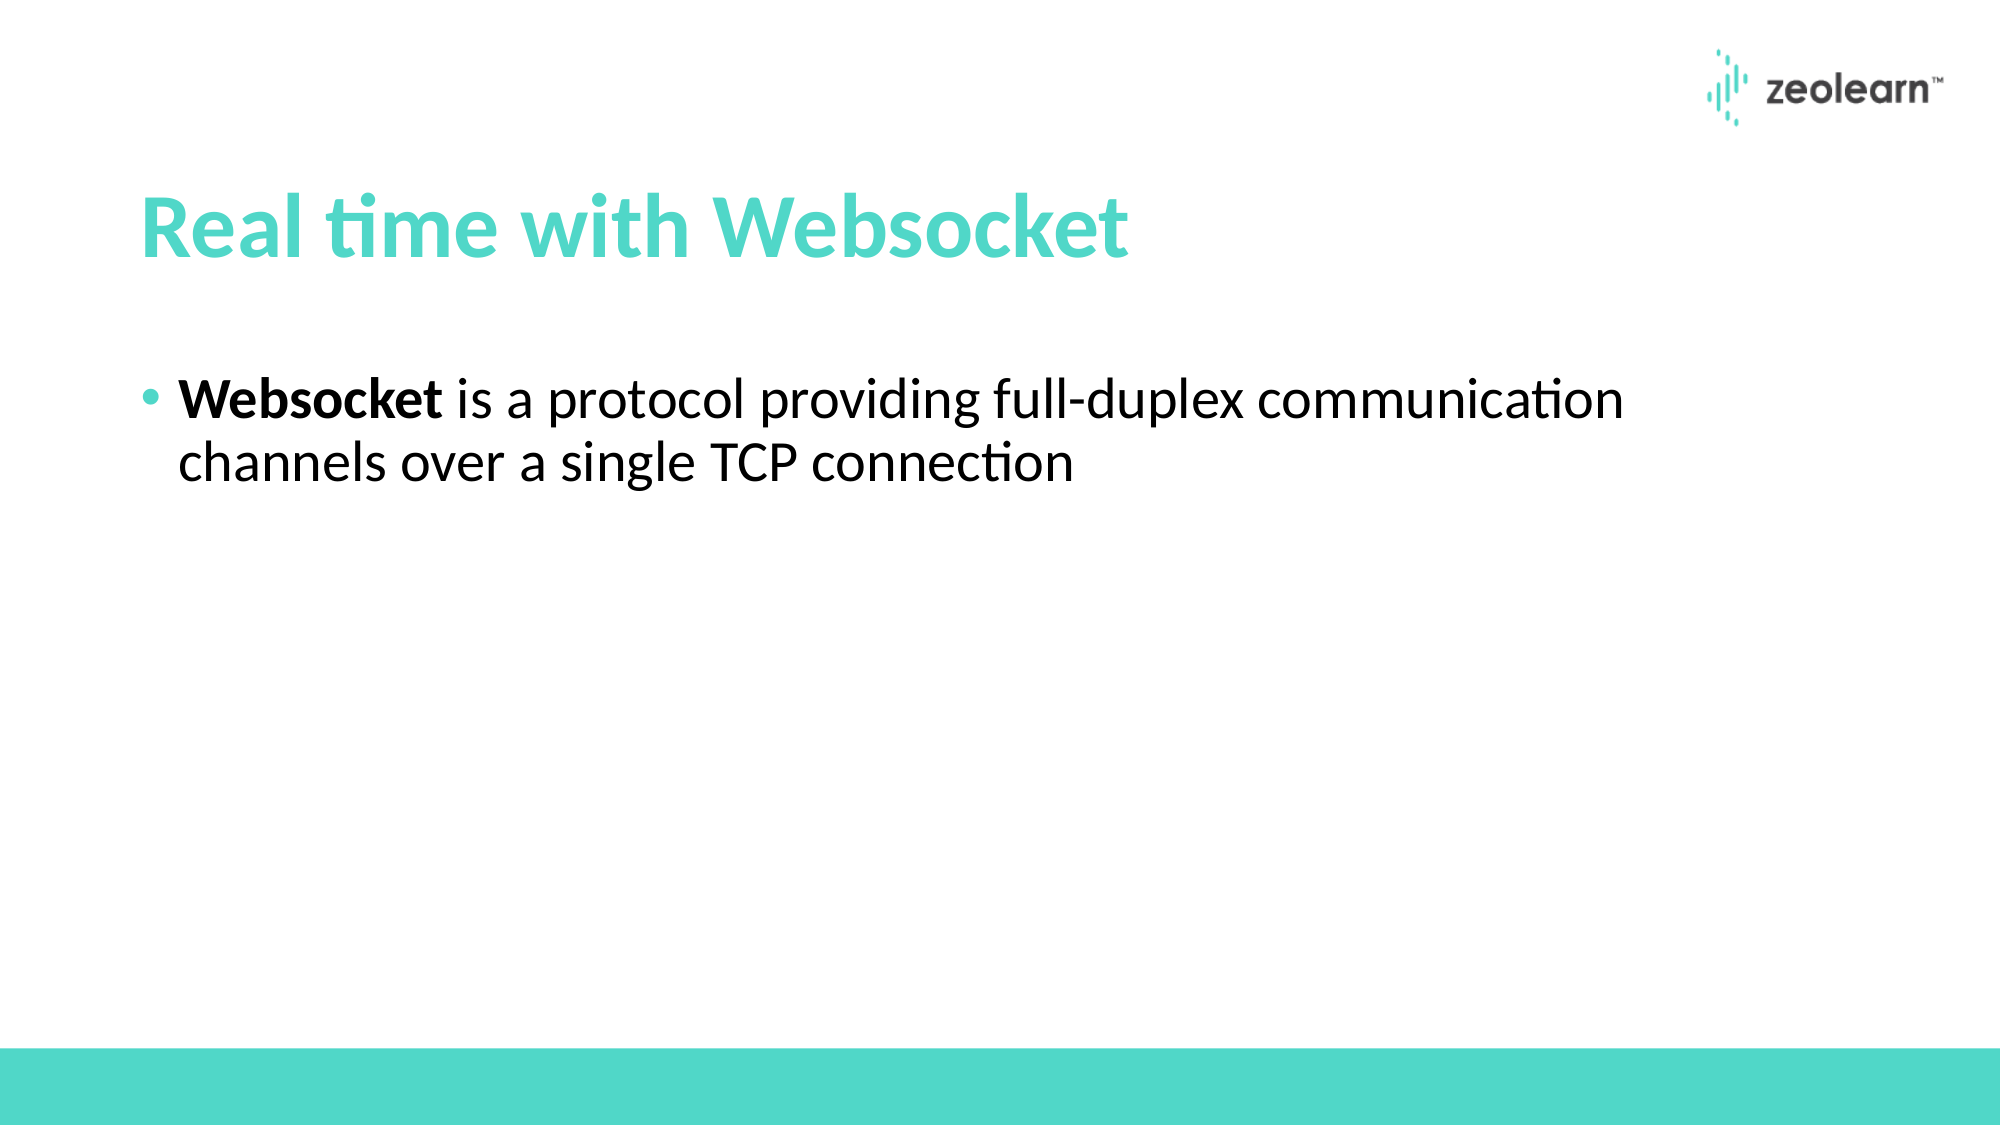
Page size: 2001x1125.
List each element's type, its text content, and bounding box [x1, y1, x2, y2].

list Websocket is a protocol providing full-duplex communication channels over a single TCP connection [125, 361, 1756, 1001]
picture [1686, 37, 1965, 140]
title Real time with Websocket [125, 119, 1756, 337]
